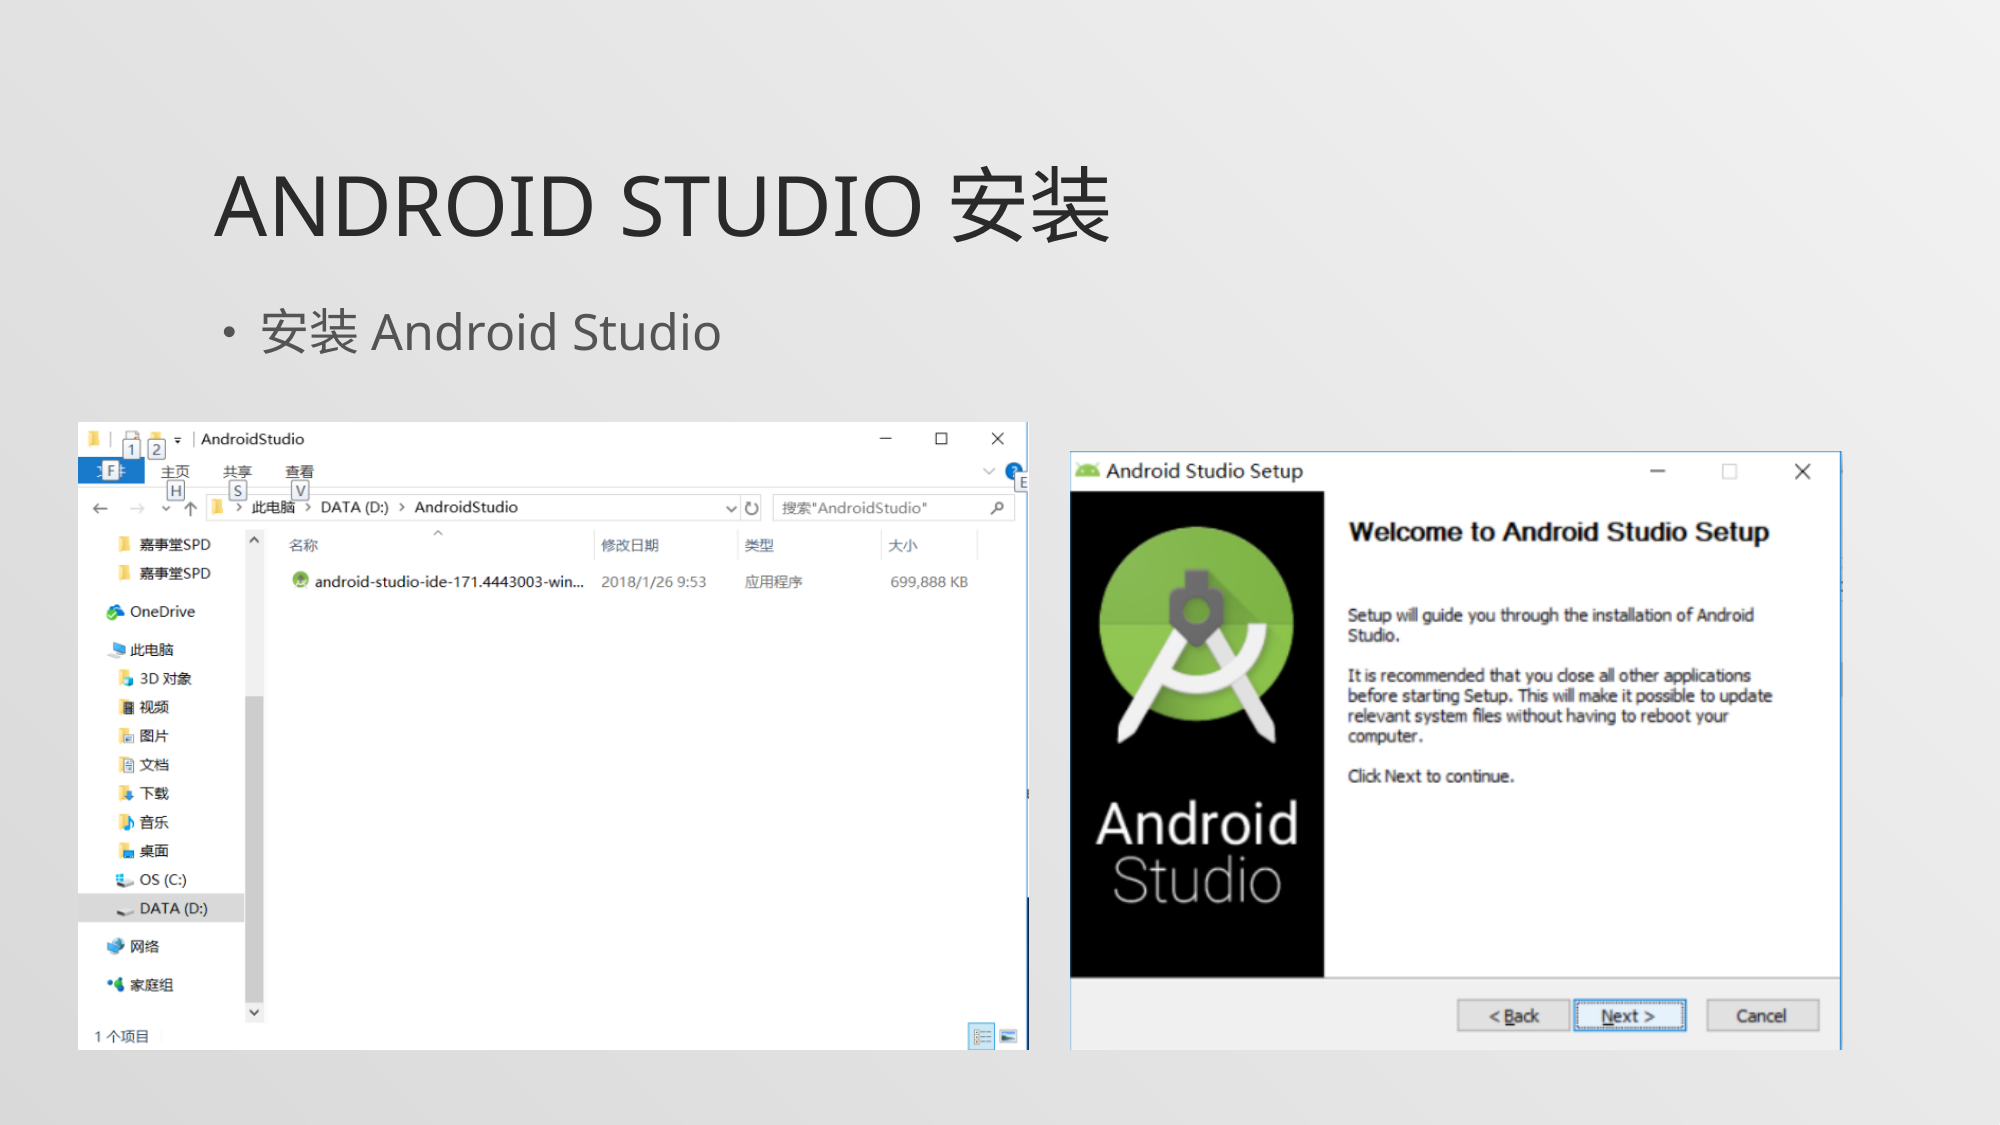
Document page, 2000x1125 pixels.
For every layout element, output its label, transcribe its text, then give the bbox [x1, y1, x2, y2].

picture [78, 422, 1029, 1051]
picture [1070, 451, 1843, 1051]
title Android studio安装 [199, 45, 1800, 263]
list 安装Android Studio [199, 299, 1800, 1013]
